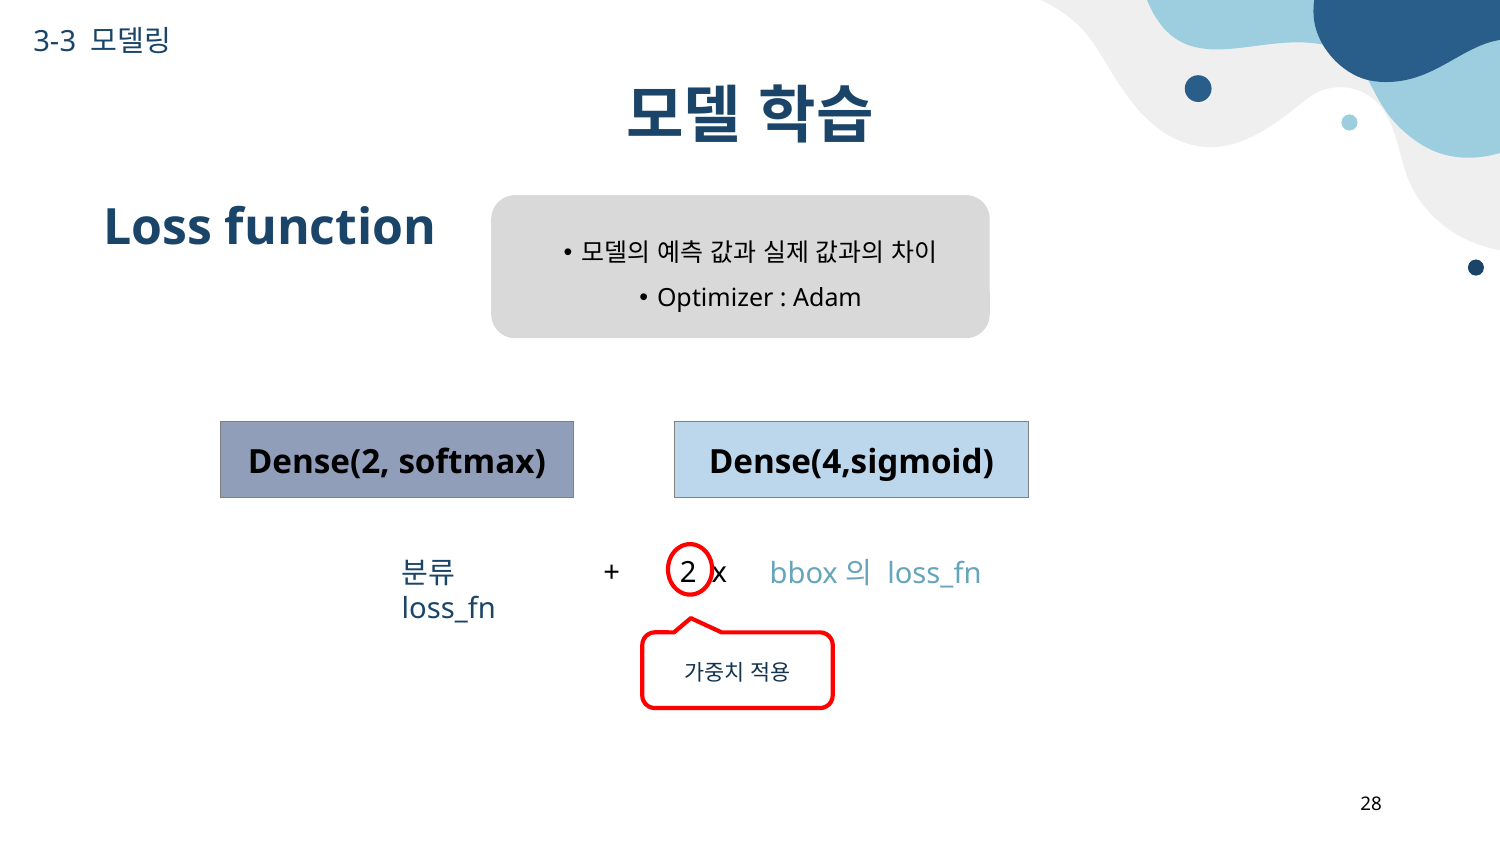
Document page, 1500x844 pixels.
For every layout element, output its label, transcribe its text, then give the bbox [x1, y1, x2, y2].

text_box 모델의 예측 값과 실제 값과의 차이 Optimizer : Adam [491, 195, 990, 339]
text_box 3-3 모델링 [18, 15, 422, 65]
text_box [386, 543, 998, 709]
title 모델 학습 [88, 59, 1412, 154]
text_box Dense(2, softmax) [220, 421, 574, 498]
text_box Loss function [88, 186, 671, 262]
text_box Dense(4,sigmoid) [674, 421, 1029, 498]
slide_number 28 [1059, 782, 1397, 828]
